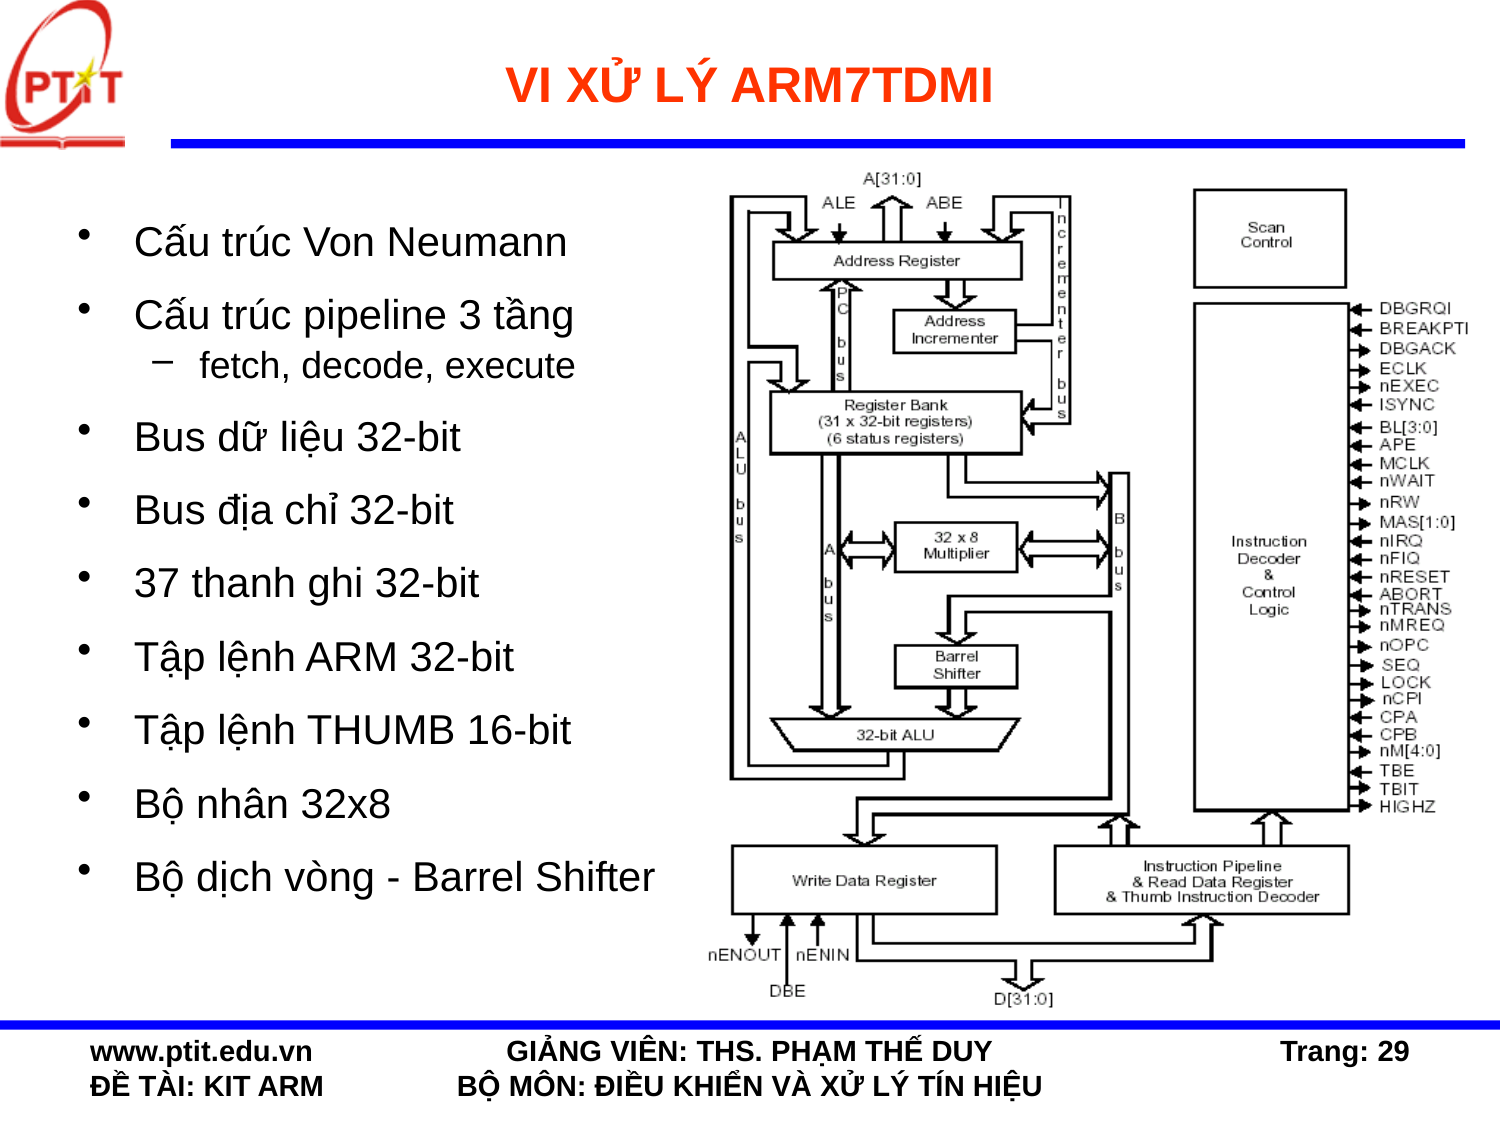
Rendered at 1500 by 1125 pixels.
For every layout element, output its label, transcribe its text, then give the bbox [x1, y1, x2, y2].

footer GIẢNG VIÊN: THS. PHẠM THẾ DUY BỘ MÔN: ĐIỀU KHIỂN VÀ XỬ LÝ TÍN HIỆU [387, 1024, 1074, 1103]
picture [0, 0, 125, 150]
slide_number www.ptit.edu.vn ĐỀ TÀI: KIT ARM [74, 1024, 387, 1103]
title VI XỬ LÝ ARM7TDMI [75, 45, 1425, 212]
slide_number Trang: 29 [1074, 1024, 1426, 1103]
list Cấu trúc Von Neumann Cấu trúc pipeline 3 tầng fetch, decode, execute Bus dữ liệu 32-bit Bus địa chỉ 32-bit 37 thanh ghi 32-bit Tập lệnh ARM 32-bit Tập lệnh THUMB 16-bit Bộ nhân 32x8 Bộ dịch vòng - Barrel Shifter [62, 212, 694, 988]
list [699, 162, 1476, 1013]
